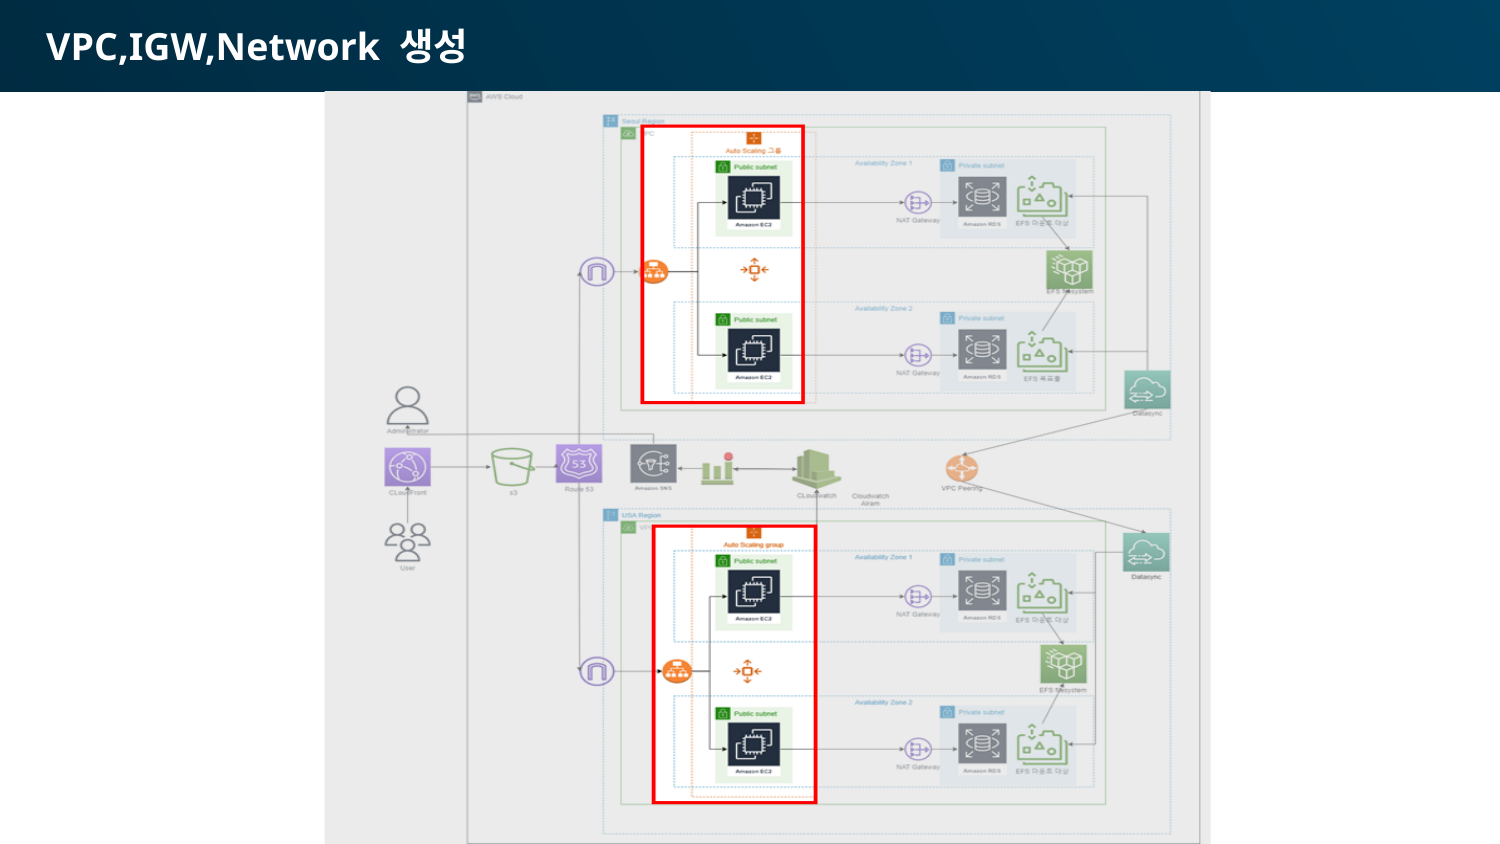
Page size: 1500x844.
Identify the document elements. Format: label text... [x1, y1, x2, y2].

text_box [0, 0, 1500, 92]
text_box VPC,IGW,Network 생성 [46, 15, 484, 75]
picture [324, 92, 1211, 844]
